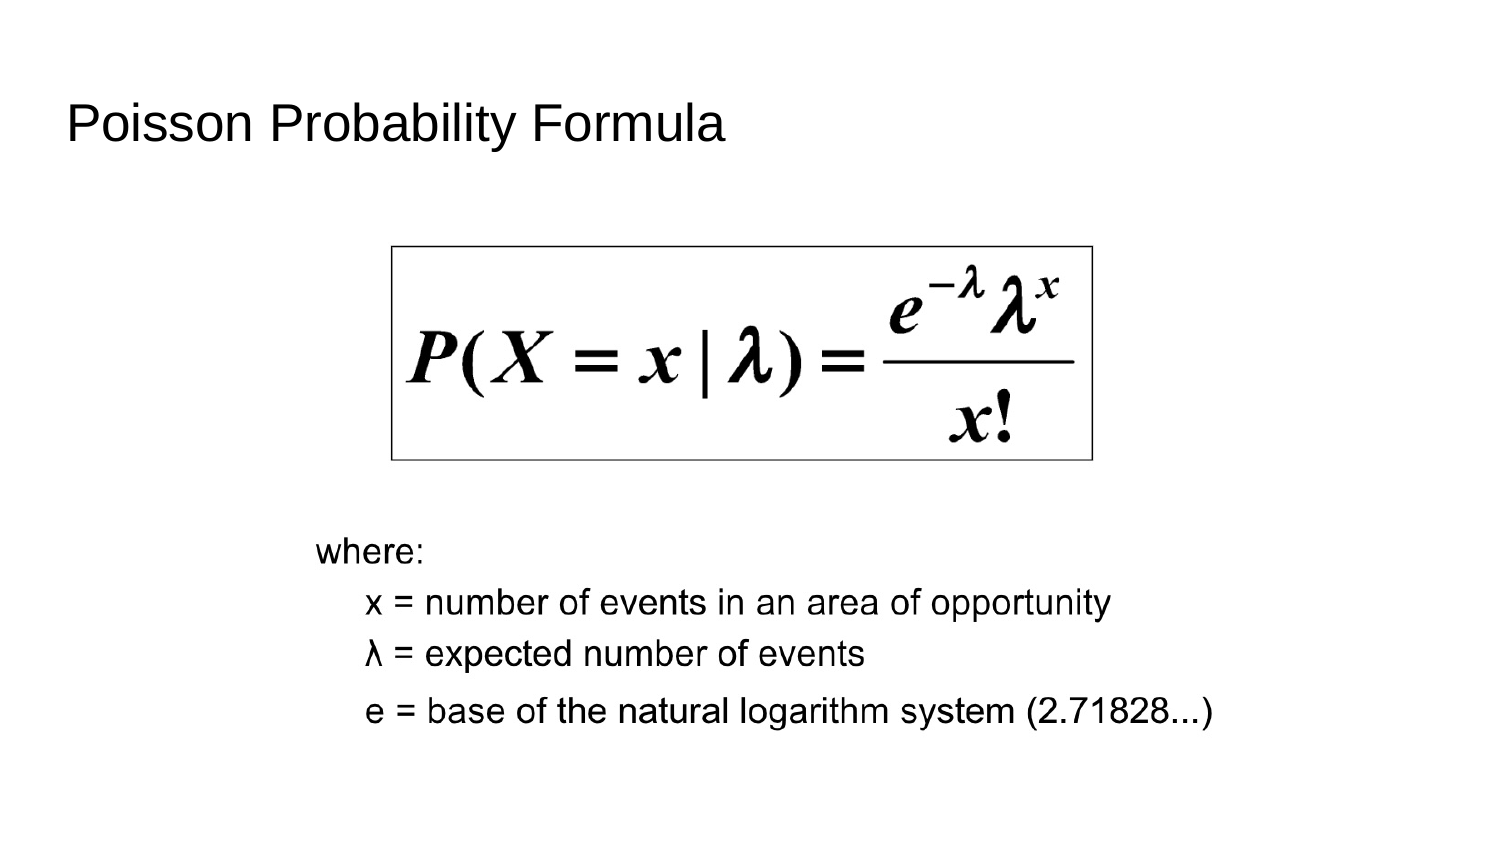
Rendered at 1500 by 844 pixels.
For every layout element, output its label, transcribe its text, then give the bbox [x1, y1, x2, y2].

title Poisson Probability Formula [51, 72, 1449, 167]
picture [255, 212, 1244, 771]
